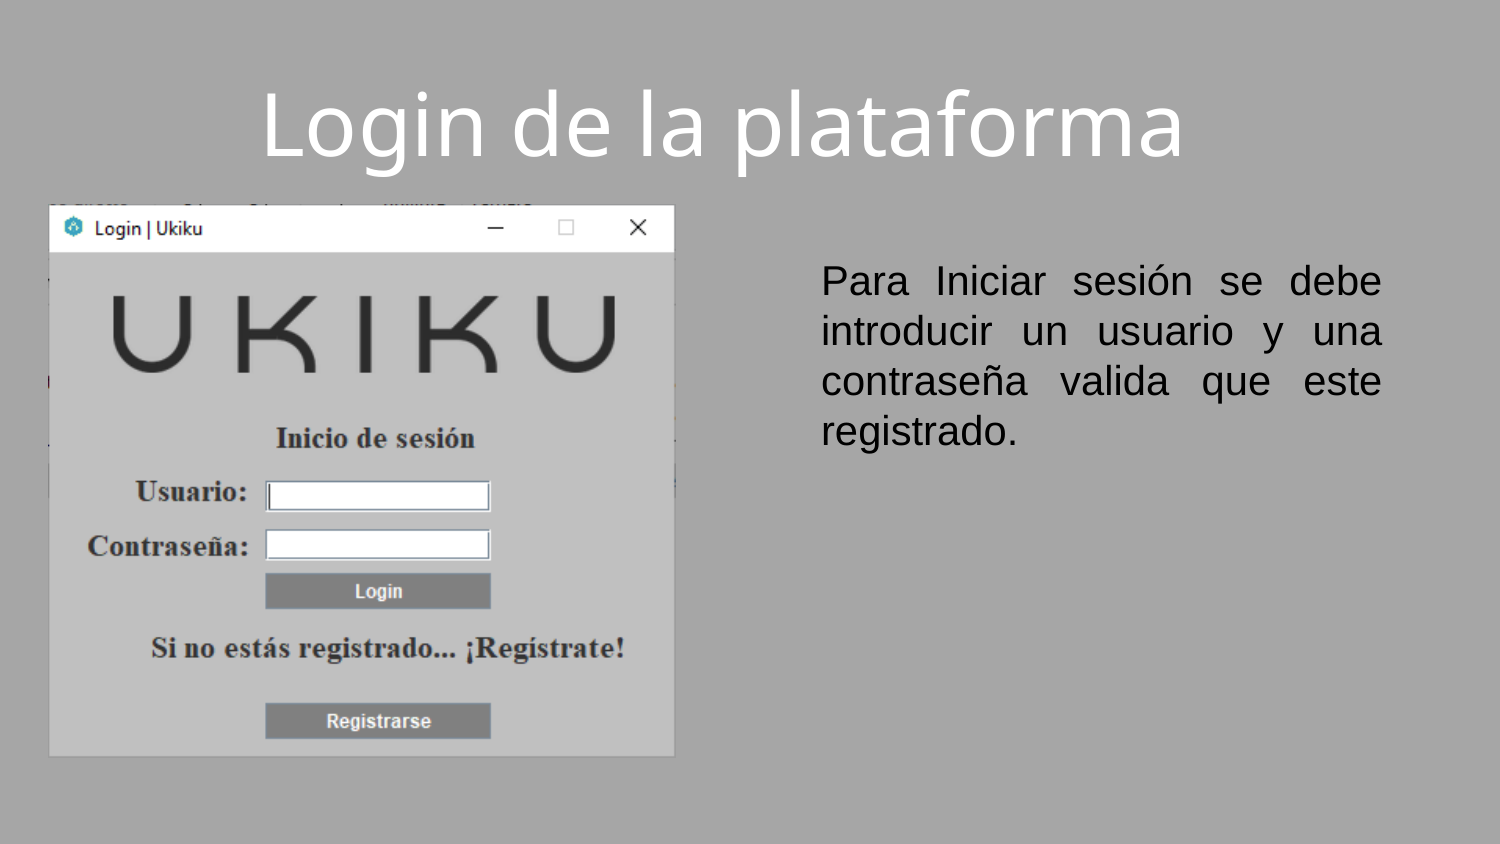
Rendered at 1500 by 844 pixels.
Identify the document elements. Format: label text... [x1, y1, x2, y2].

title Login de la plataforma [48, 38, 1398, 205]
picture [48, 203, 676, 758]
text_box Para Iniciar sesión se debe introducir un usuario y una contraseña valida que este registrado. [806, 246, 1398, 462]
